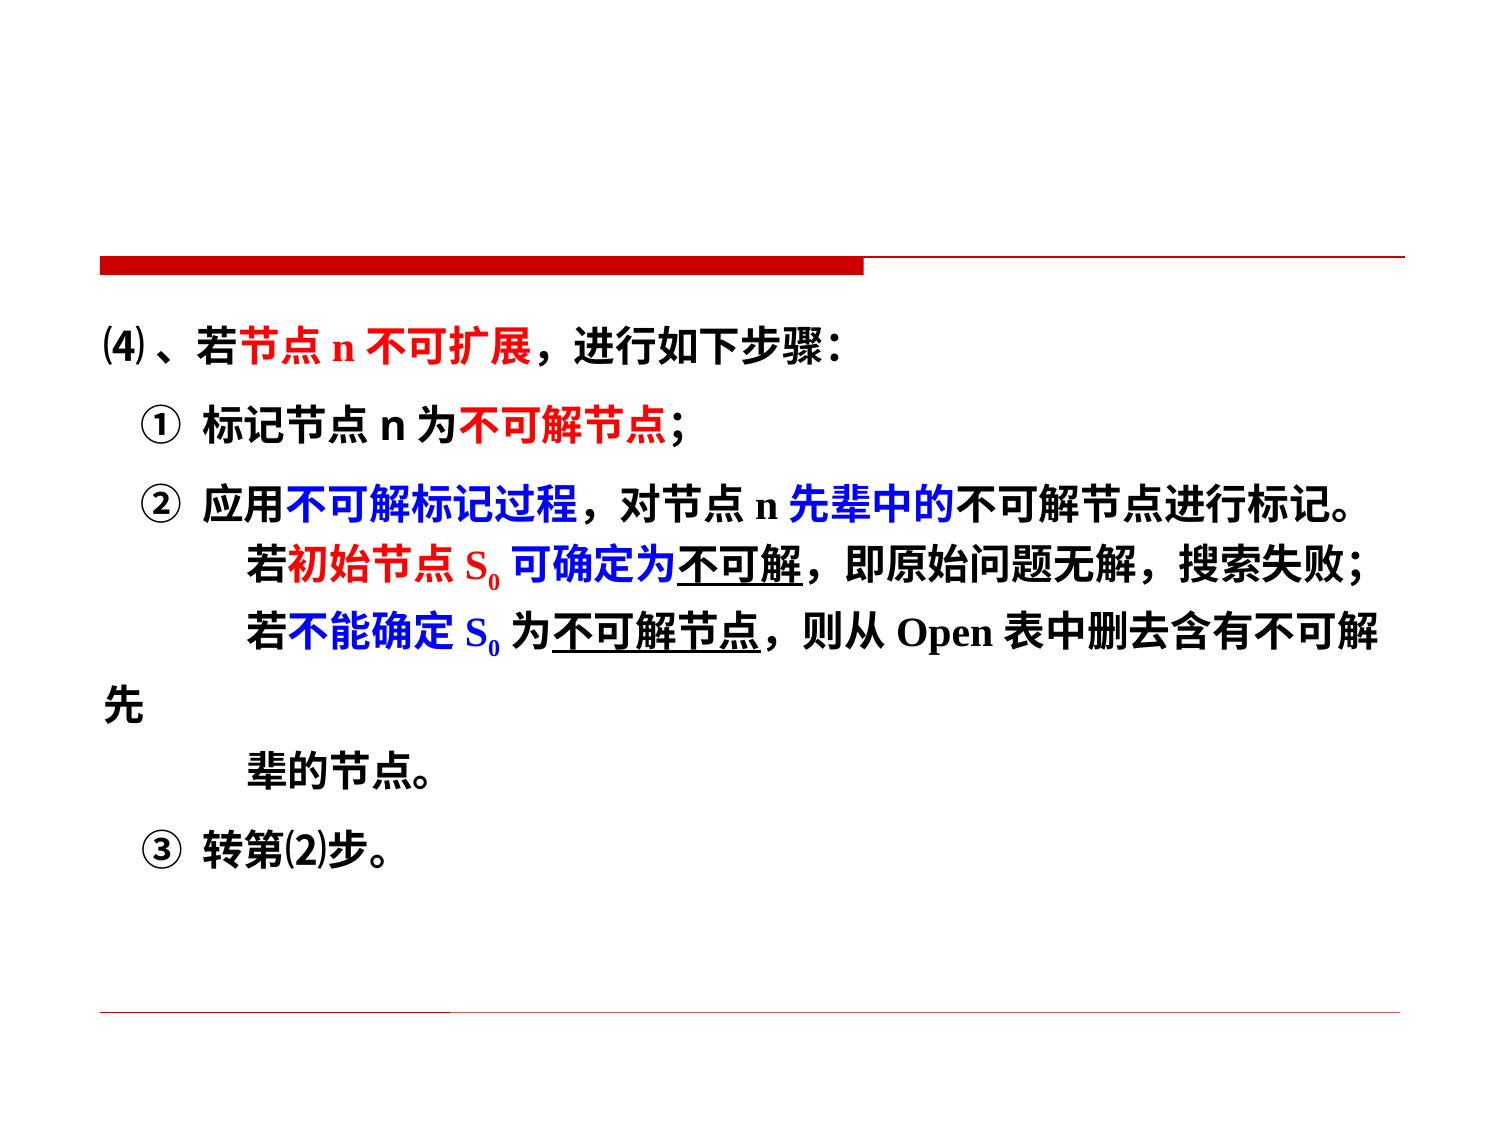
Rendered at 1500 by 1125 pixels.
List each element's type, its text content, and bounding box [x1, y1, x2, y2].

text_box ⑷、若节点n不可扩展，进行如下步骤： ① 标记节点n为不可解节点； ② 应用不可解标记过程，对节点n先辈中的不可解节点进行标记。 若初始节点S0可确定为不可解，即原始问题无解，搜索失败； 若不能确定S0为不可解节点，则从Open表中删去含有不可解先 辈的节点。 ③ 转第⑵步。 [103, 295, 1425, 875]
